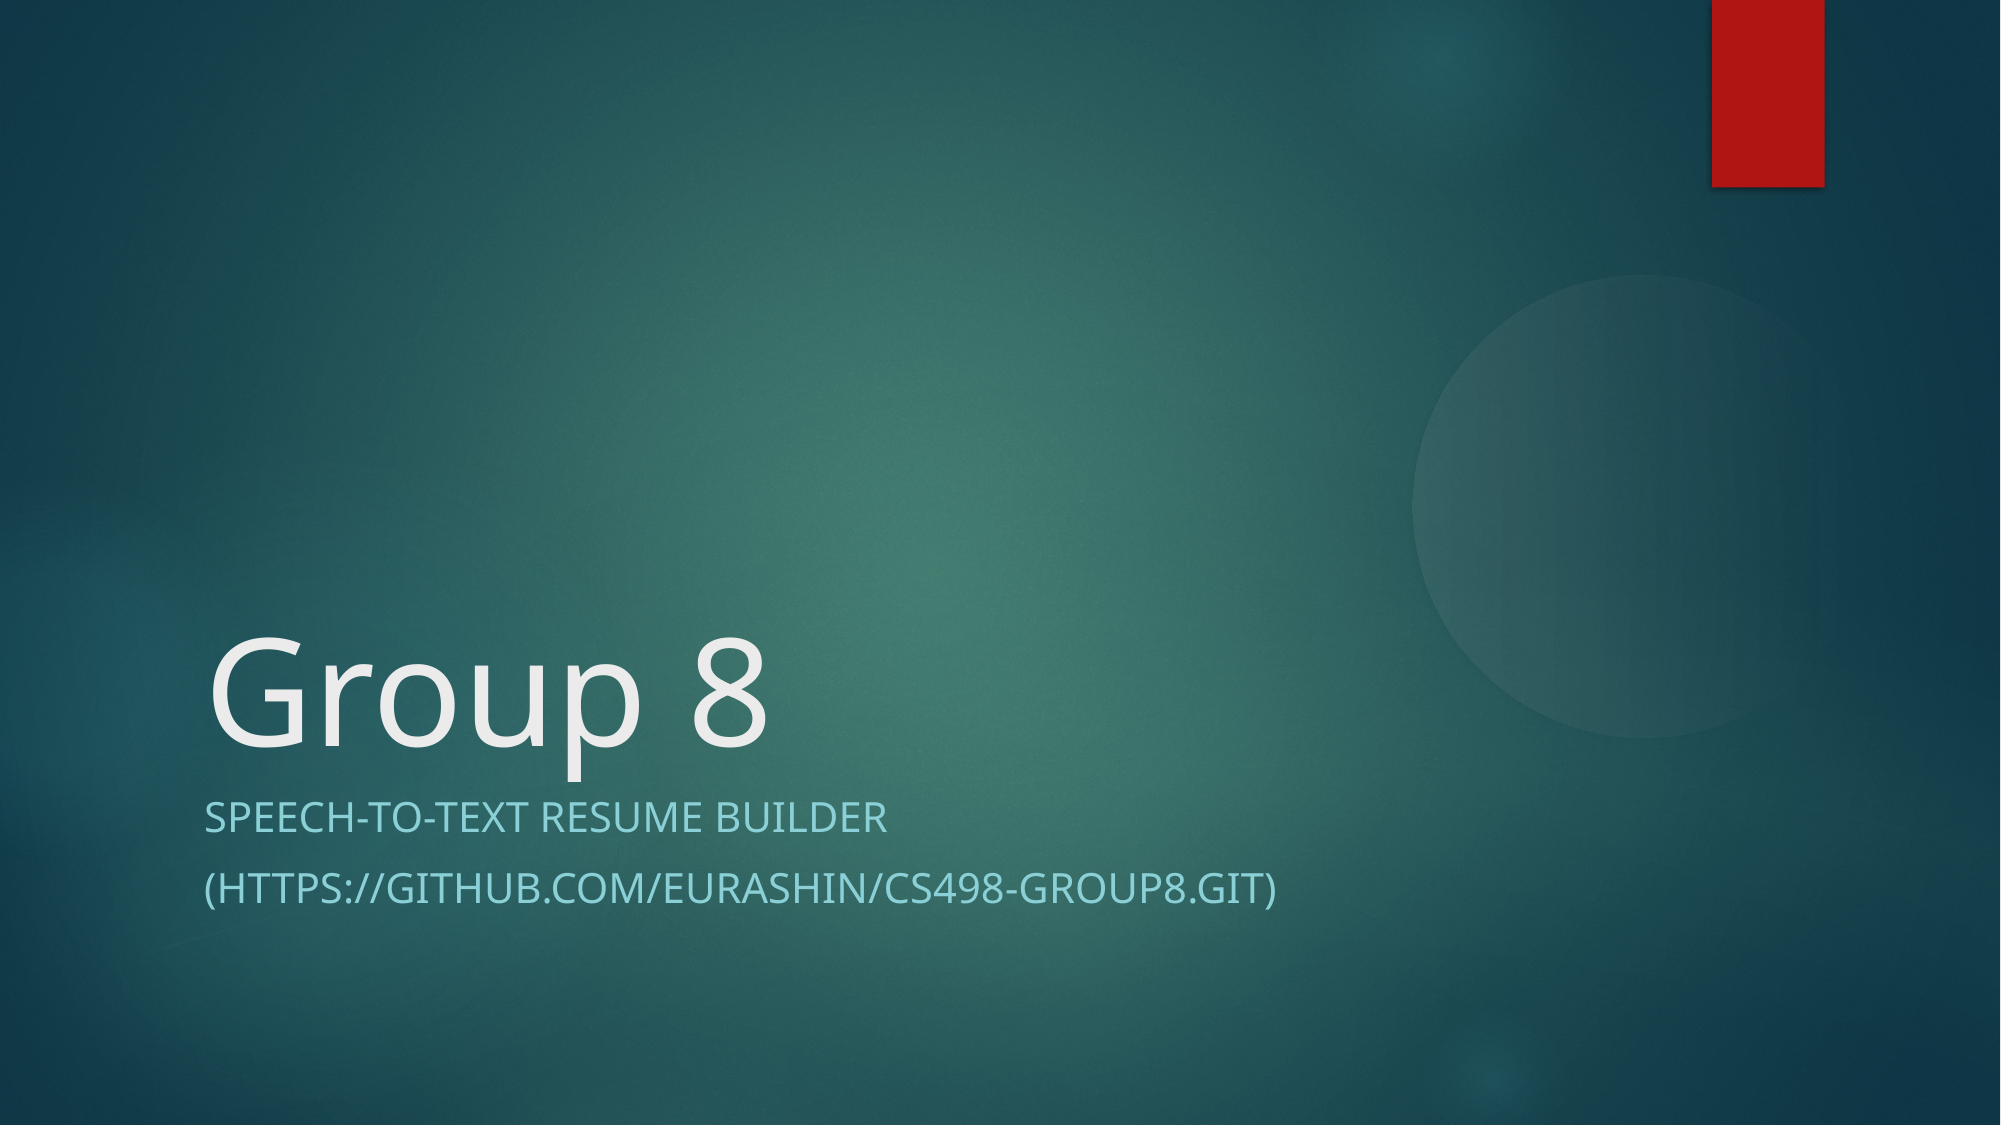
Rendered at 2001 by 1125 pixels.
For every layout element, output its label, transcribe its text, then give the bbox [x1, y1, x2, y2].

picture [0, 0, 2001, 1125]
text_box Speech-to-text Resume Builder (https://github.com/eurashin/CS498-Group8.git) [189, 783, 1638, 925]
text_box Group 8 [189, 237, 1638, 783]
